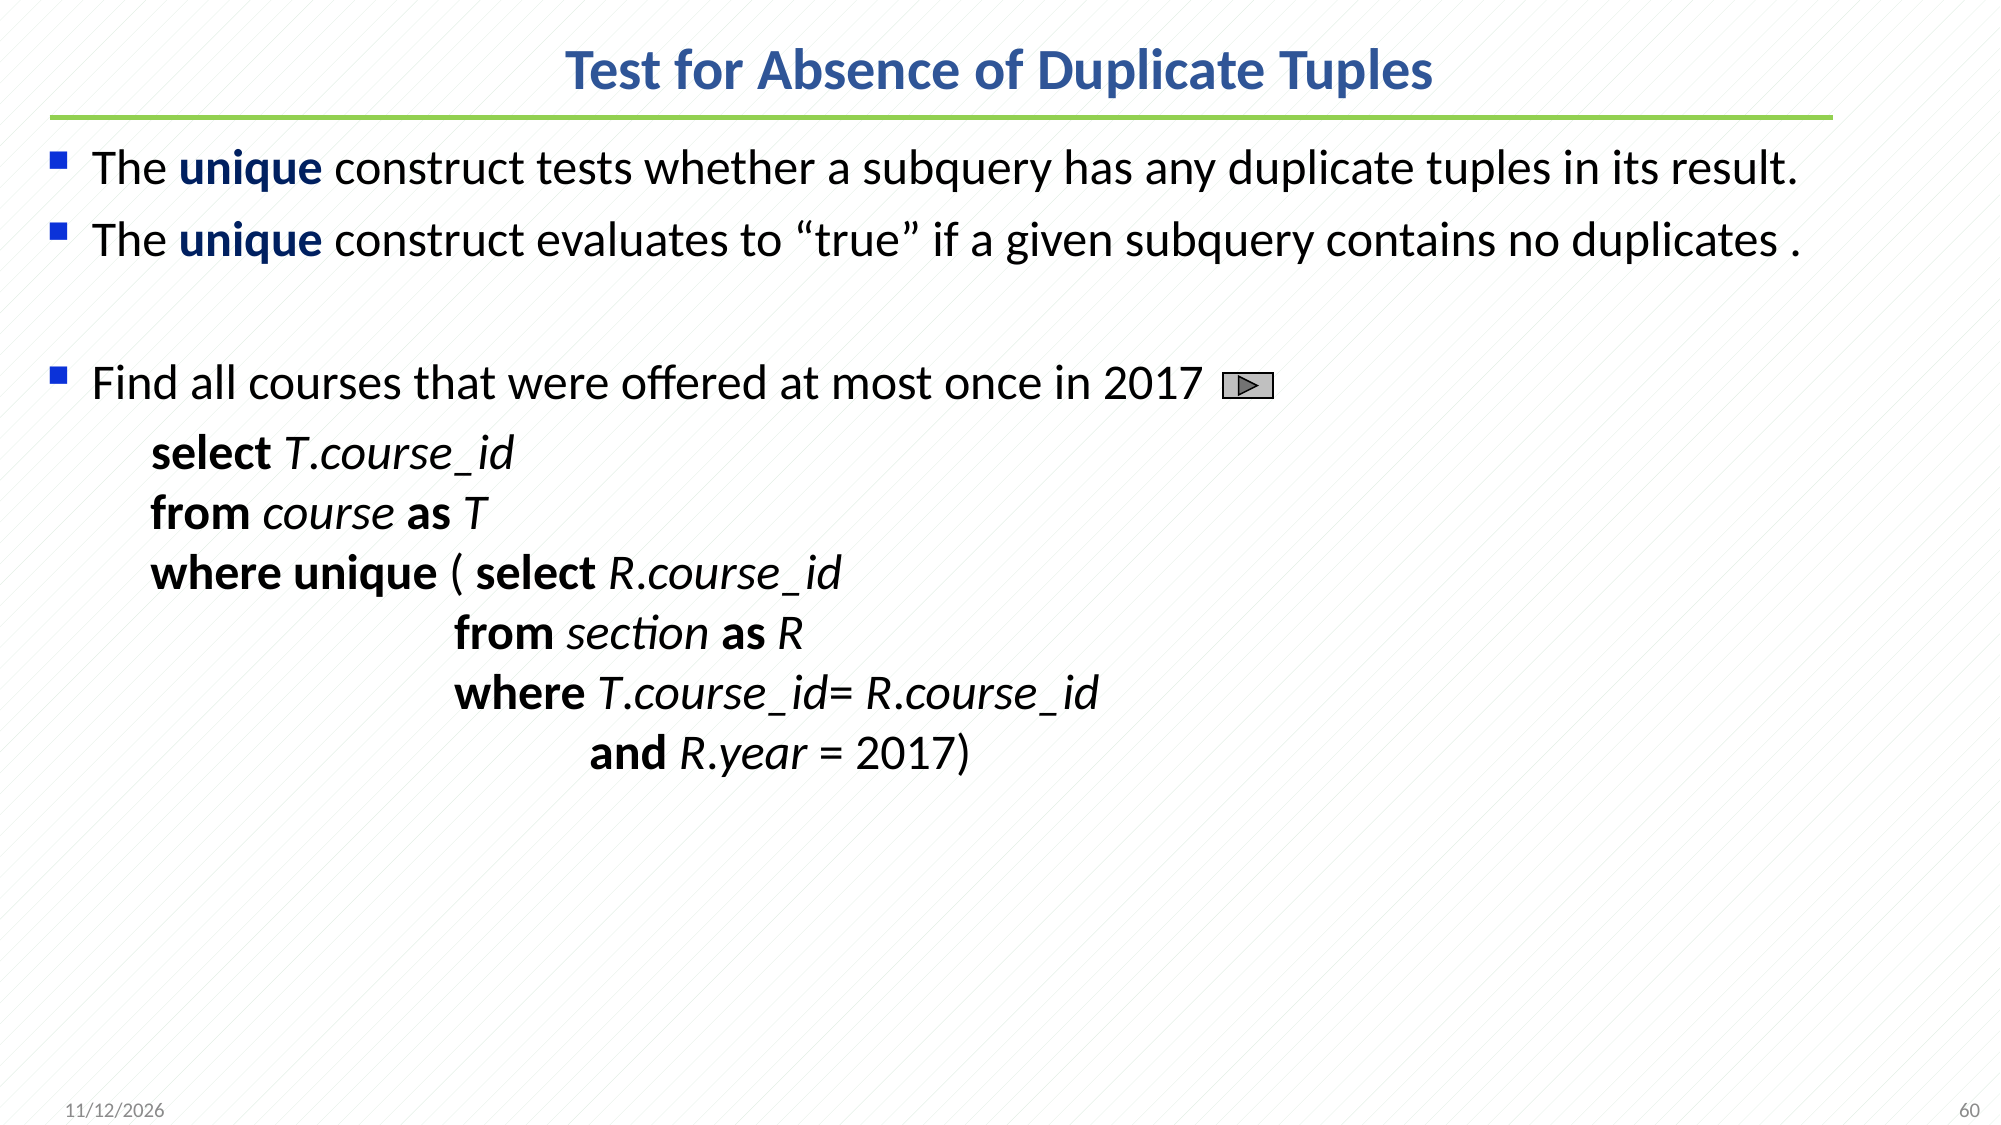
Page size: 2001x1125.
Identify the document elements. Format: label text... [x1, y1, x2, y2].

text_box [1222, 373, 1273, 399]
list The unique construct tests whether a subquery has any duplicate tuples in its result. The unique construct evaluates to “true” if a given subquery contains no duplicates . Find all courses that were offered at most once in 2017 select T.course_id from course as T where unique ( select R.course_id from section as R where T.course_id= R.course_id and R.year = 2017) [32, 126, 1974, 1081]
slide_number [49, 1079, 500, 1125]
slide_number 60 [1545, 1079, 1996, 1125]
title Test for Absence of Duplicate Tuples [50, 13, 1949, 126]
